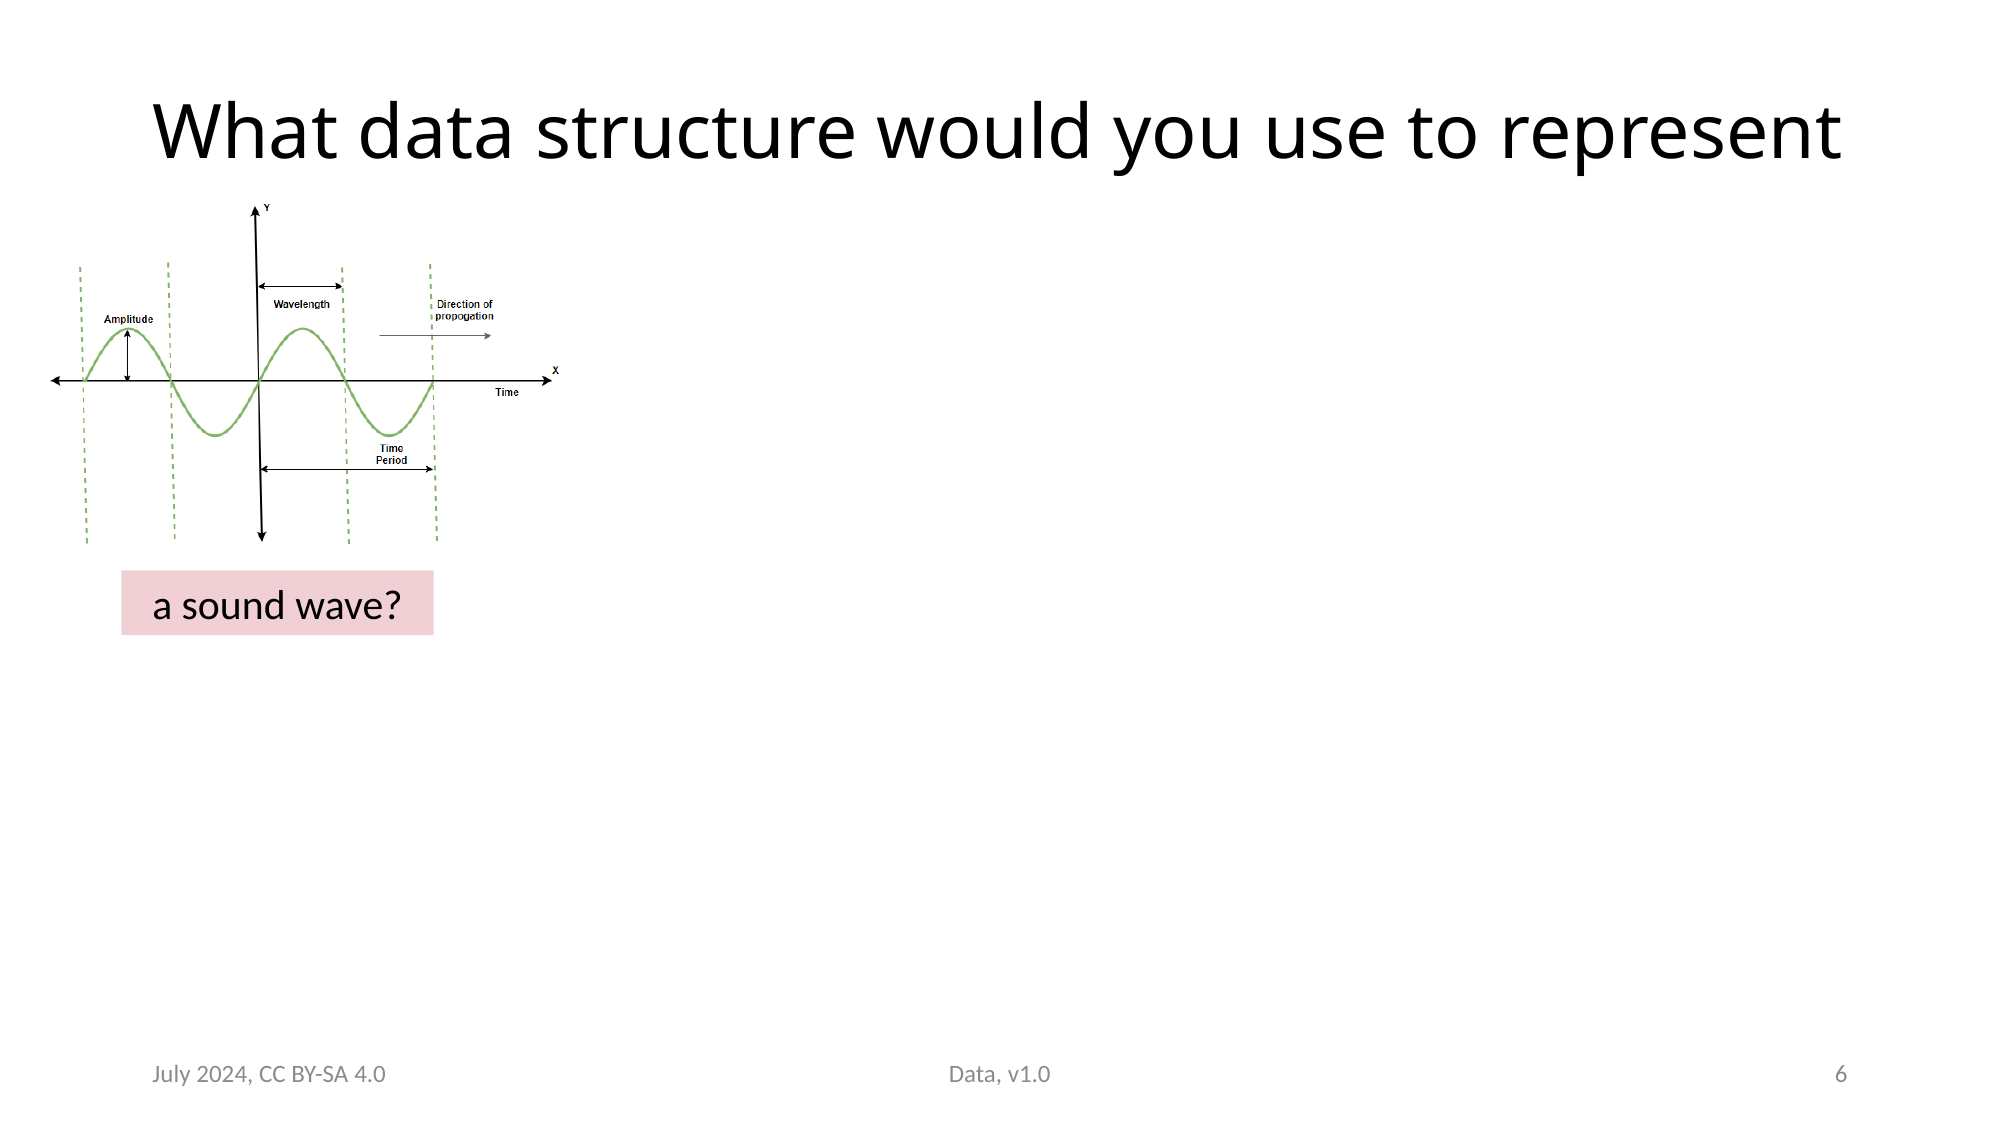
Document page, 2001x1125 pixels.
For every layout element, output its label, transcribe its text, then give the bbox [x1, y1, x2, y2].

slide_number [137, 1042, 588, 1103]
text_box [43, 184, 608, 636]
slide_number 6 [1412, 1042, 1863, 1103]
title What data structure would you use to represent [137, 59, 1863, 209]
footer Data, v1.0 [662, 1042, 1338, 1103]
